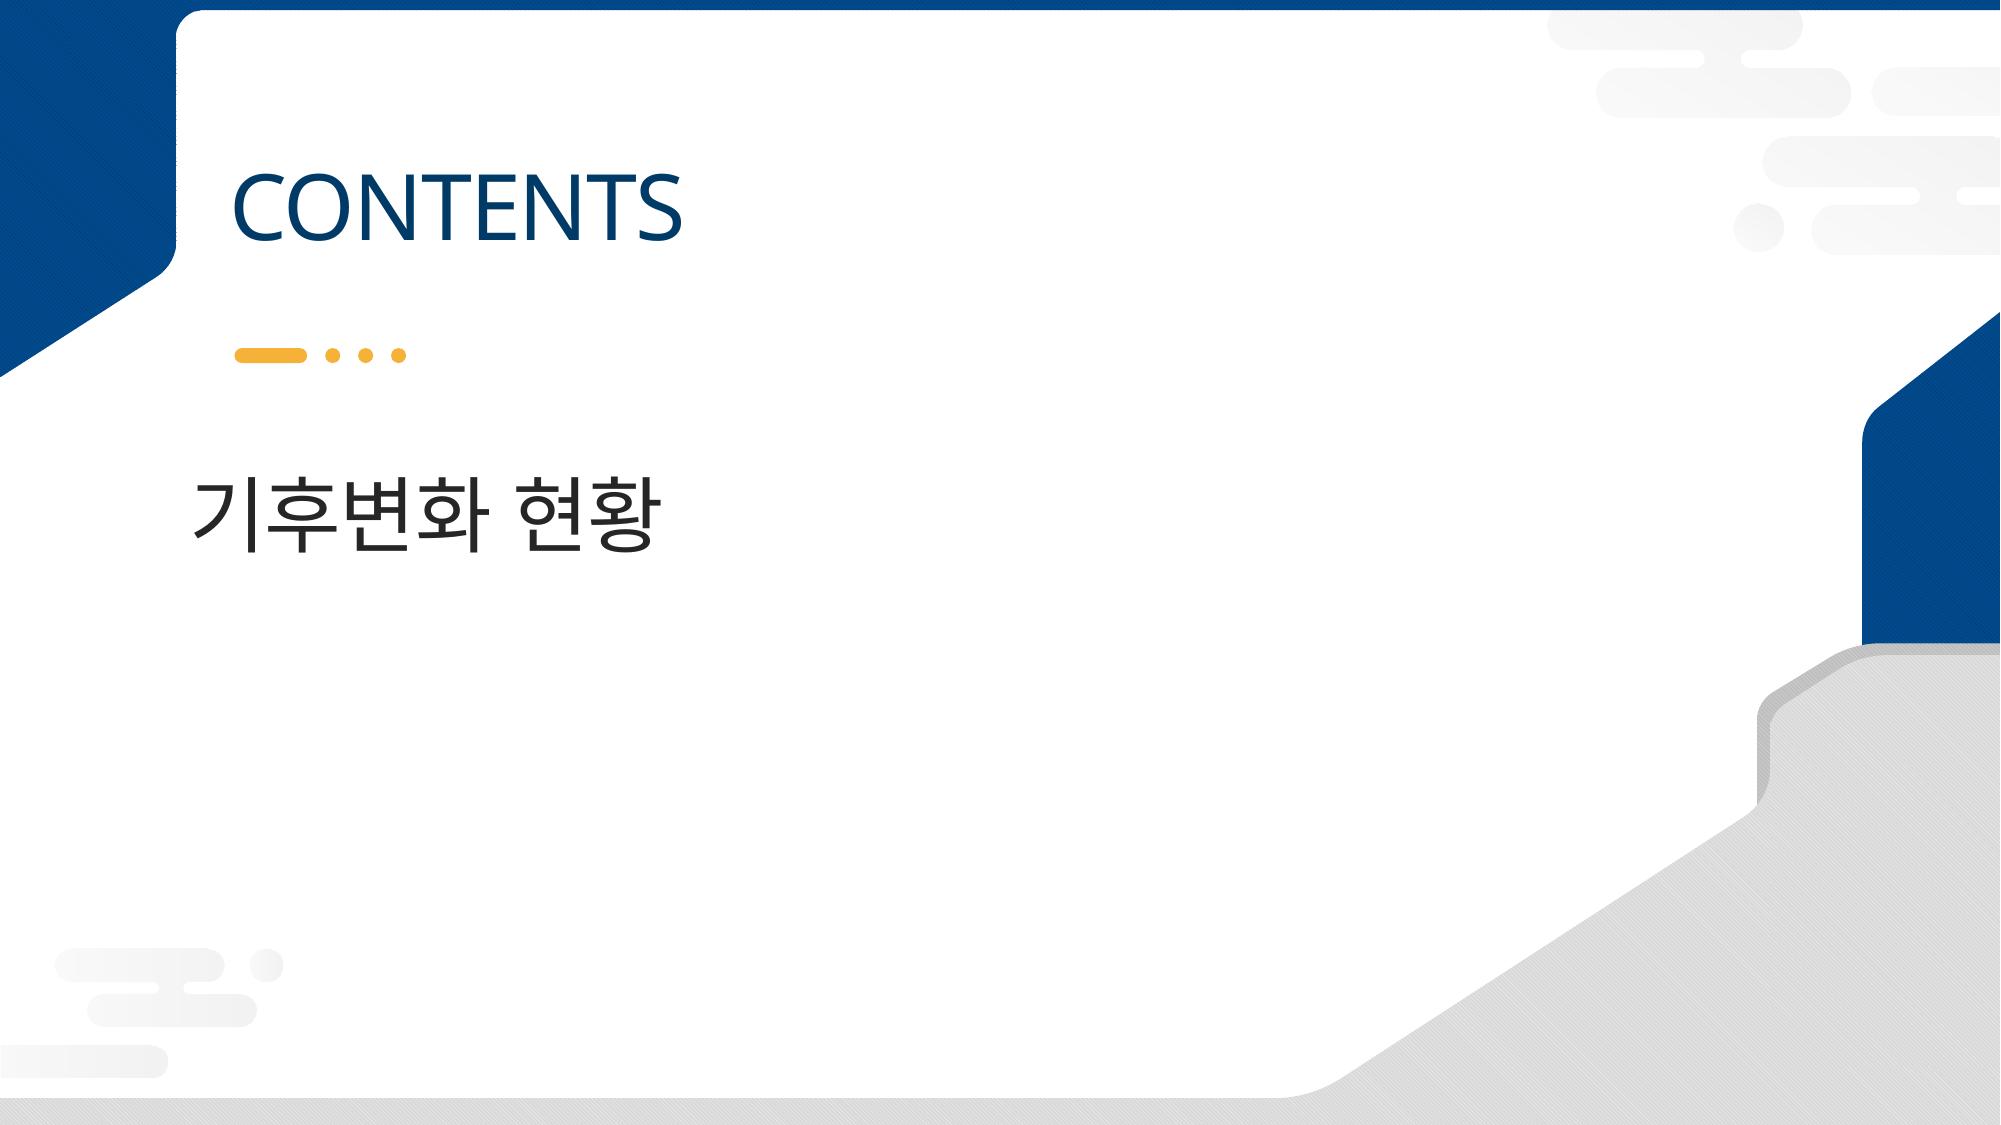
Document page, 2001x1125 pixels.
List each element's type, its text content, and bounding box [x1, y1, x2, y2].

text_box 기후변화 현황 [189, 413, 665, 564]
